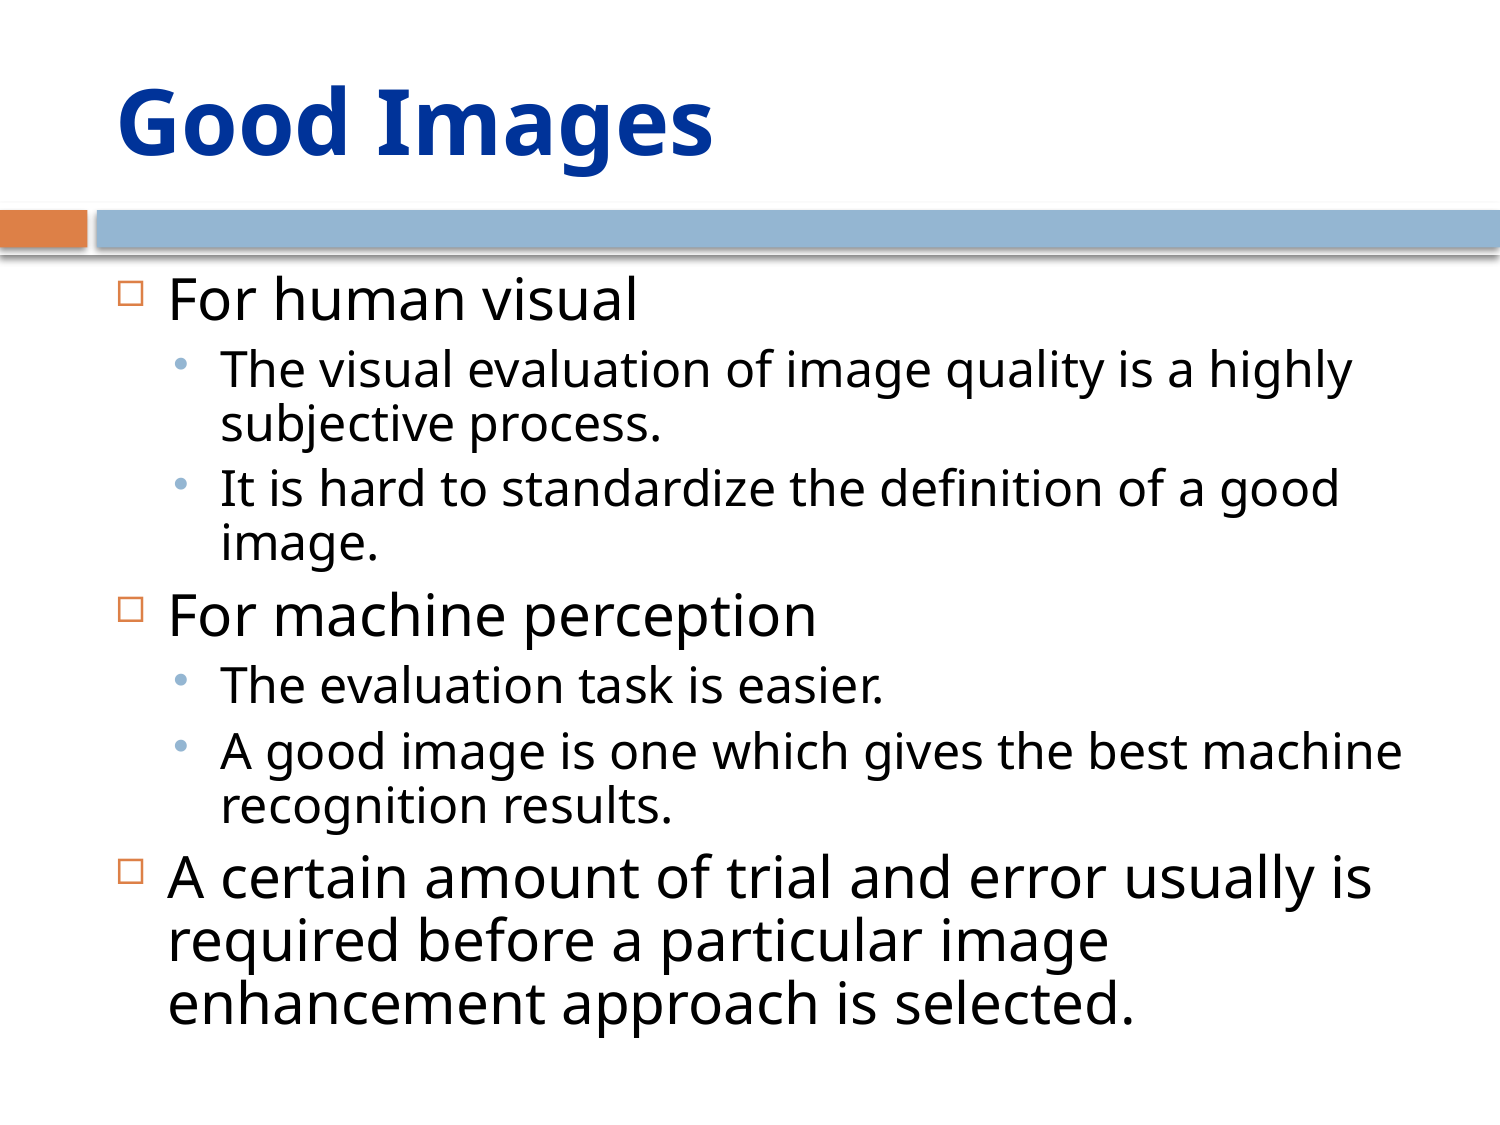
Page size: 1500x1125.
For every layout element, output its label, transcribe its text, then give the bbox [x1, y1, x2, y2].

list For human visual The visual evaluation of image quality is a highly subjective process. It is hard to standardize the definition of a good image. For machine perception The evaluation task is easier. A good image is one which gives the best machine recognition results. A certain amount of trial and error usually is required before a particular image enhancement approach is selected. [100, 262, 1438, 1075]
title Good Images [100, 37, 1438, 200]
